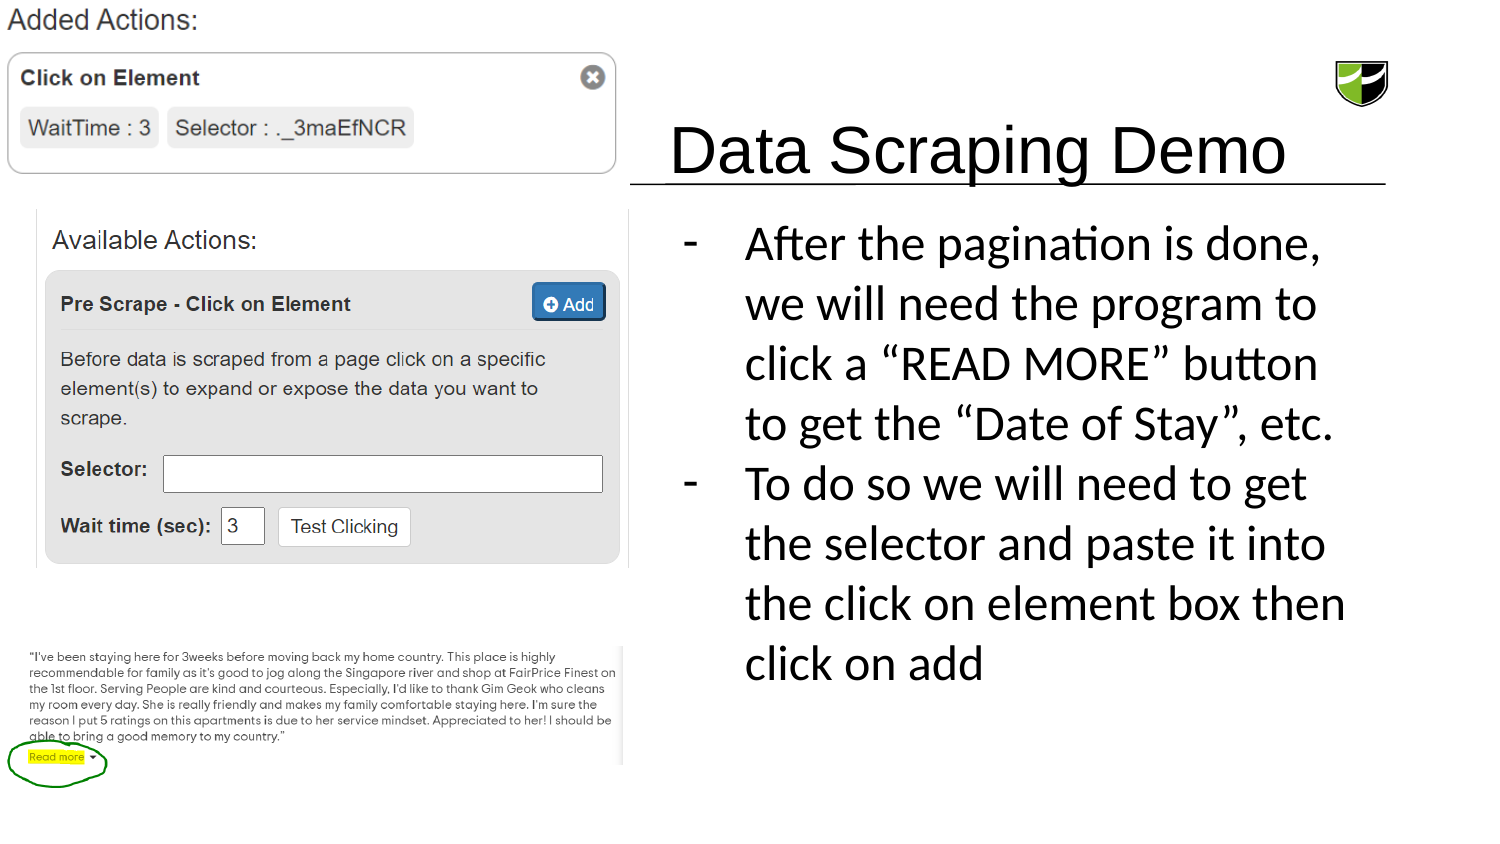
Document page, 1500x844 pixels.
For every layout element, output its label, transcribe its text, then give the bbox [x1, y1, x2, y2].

title Data Scraping Demo [654, 109, 1386, 185]
picture [7, 646, 623, 788]
picture [1335, 56, 1393, 107]
picture [24, 208, 631, 569]
picture [0, 0, 631, 192]
list After the pagination is done, we will need the program to click a “READ MORE” button to get the “Date of Stay”, etc. To do so we will need to get the selector and paste it into the click on element box then click on add [654, 203, 1386, 760]
